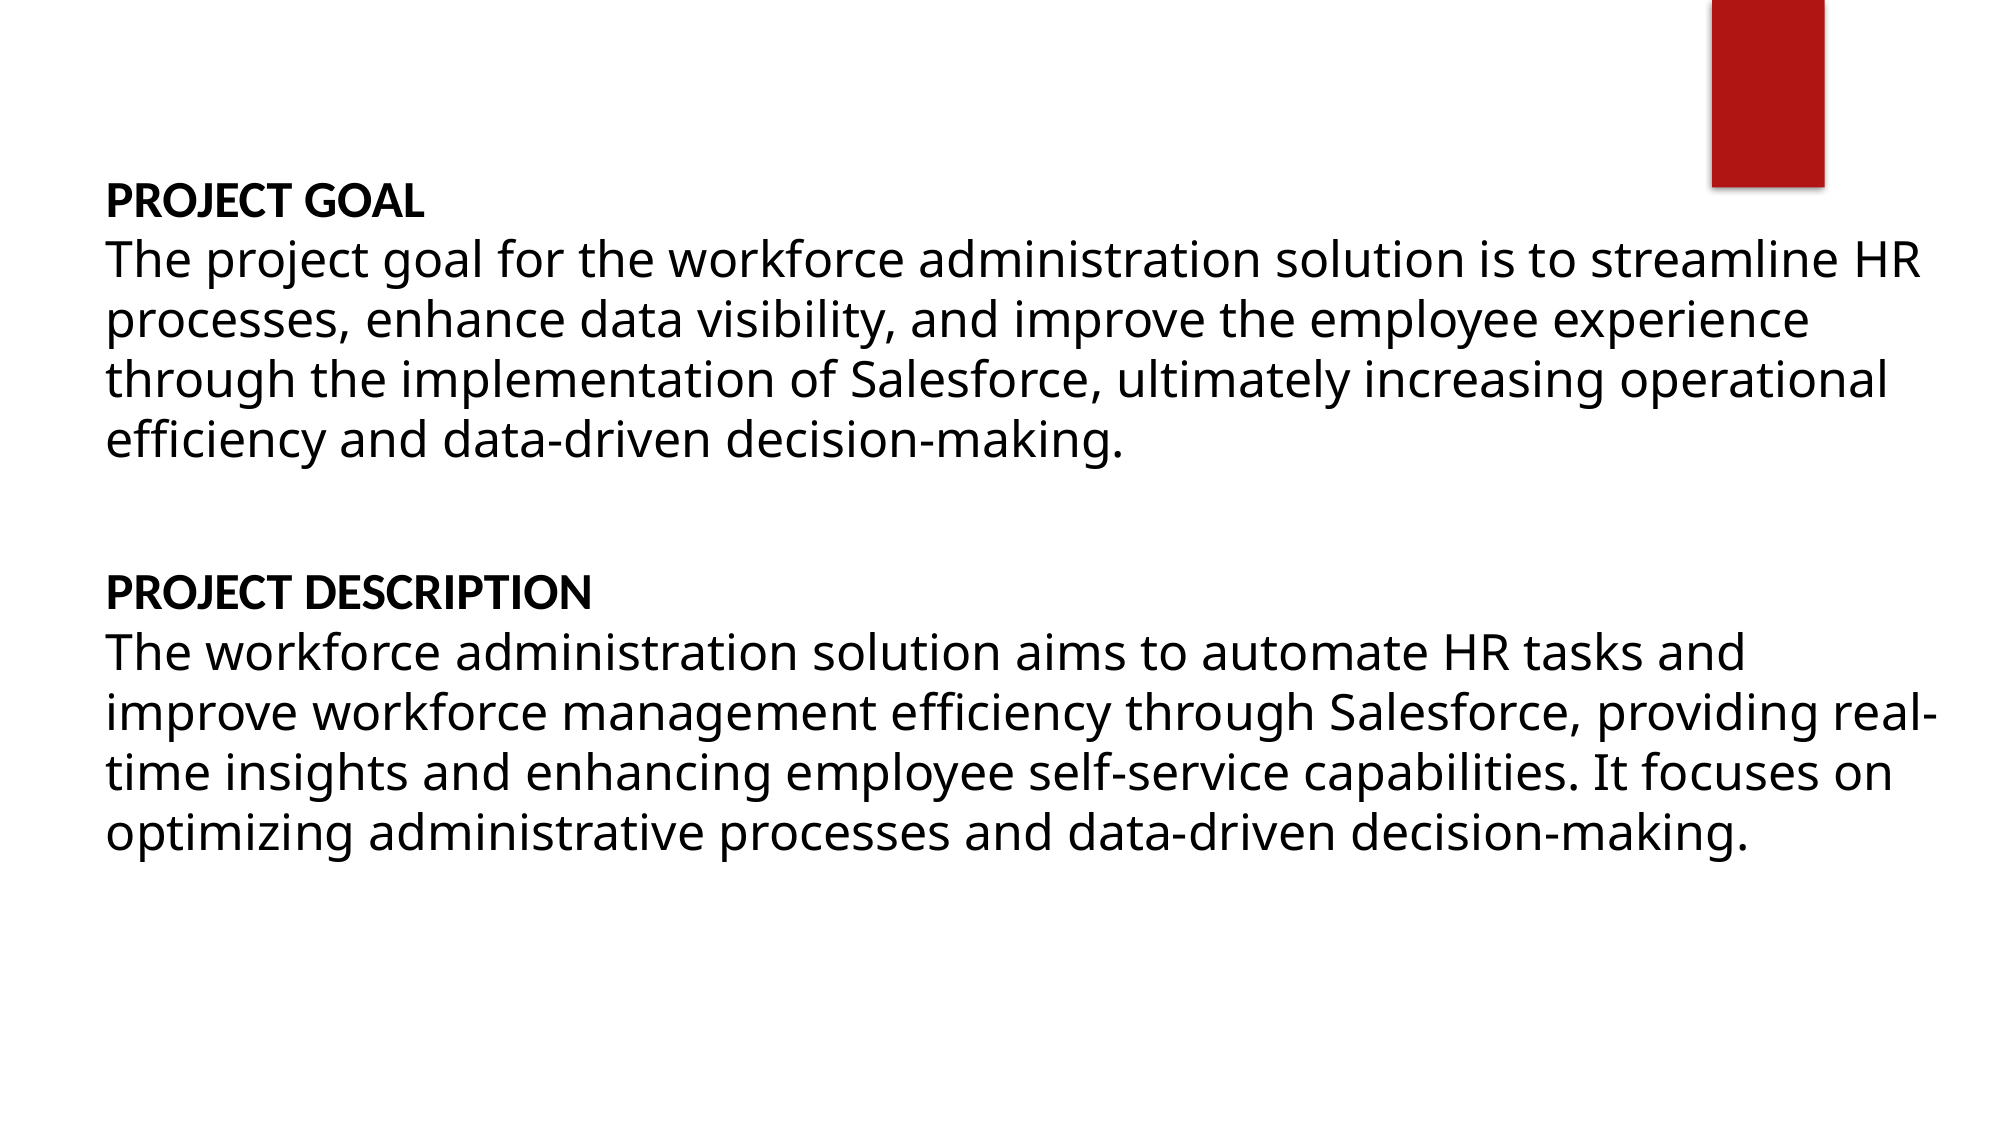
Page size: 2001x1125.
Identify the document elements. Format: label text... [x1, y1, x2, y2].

text_box PROJECT GOAL The project goal for the workforce administration solution is to streamline HR processes, enhance data visibility, and improve the employee experience through the implementation of Salesforce, ultimately increasing operational efficiency and data-driven decision-making. PROJECT DESCRIPTION The workforce administration solution aims to automate HR tasks and improve workforce management efficiency through Salesforce, providing real-time insights and enhancing employee self-service capabilities. It focuses on optimizing administrative processes and data-driven decision-making. [91, 95, 1958, 1125]
